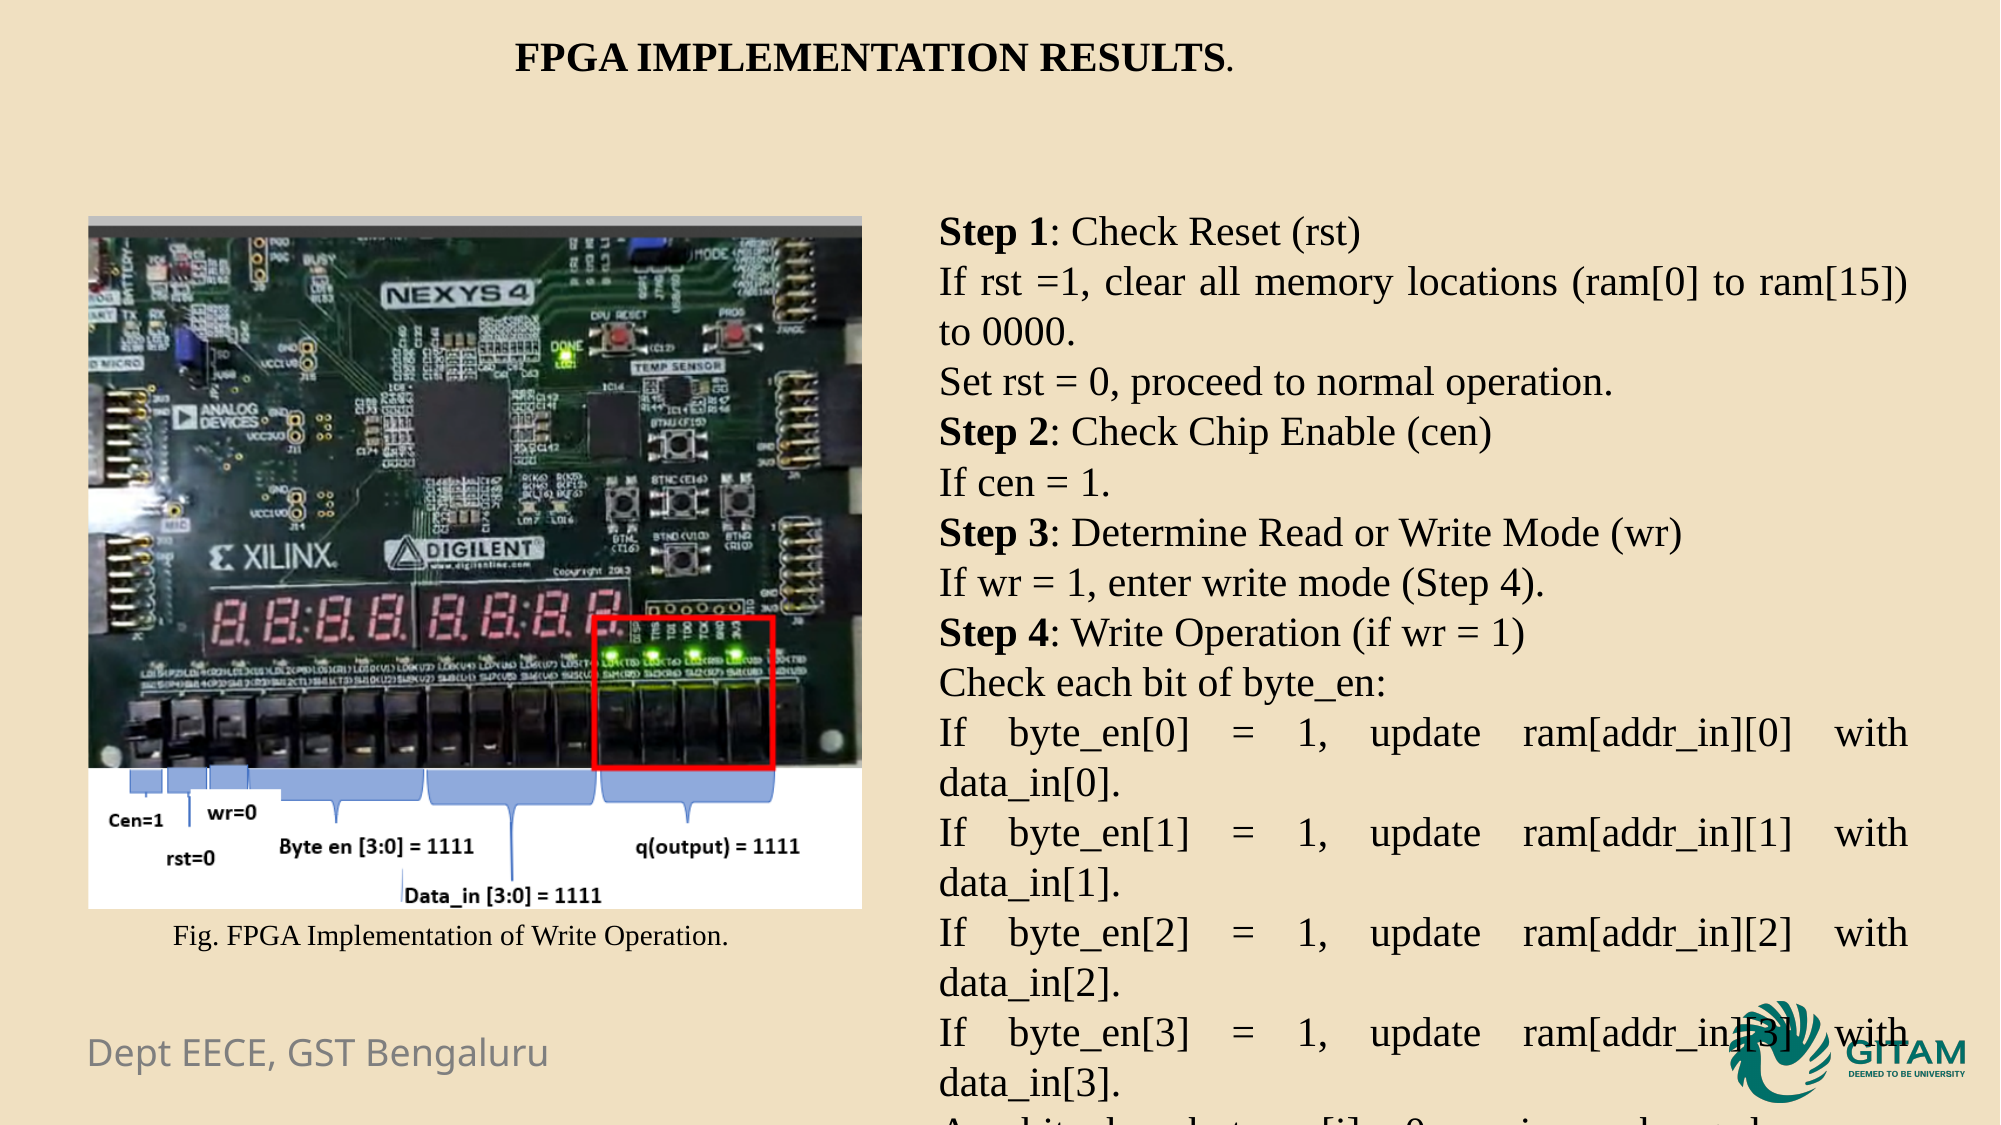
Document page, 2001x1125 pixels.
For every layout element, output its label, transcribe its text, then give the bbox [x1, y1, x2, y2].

text_box Fig. FPGA Implementation of Write Operation. [158, 908, 1159, 959]
text_box Step 1: Check Reset (rst) If rst =1, clear all memory locations (ram[0] to ram[15]) to 0000. Set rst = 0, proceed to normal operation. Step 2: Check Chip Enable (cen) If cen = 1. Step 3: Determine Read or Write Mode (wr) If wr = 1, enter write mode (Step 4). Step 4: Write Operation (if wr = 1) Check each bit of byte_en: If byte_en[0] = 1, update ram[addr_in][0] with data_in[0]. If byte_en[1] = 1, update ram[addr_in][1] with data_in[1]. If byte_en[2] = 1, update ram[addr_in][2] with data_in[2]. If byte_en[3] = 1, update ram[addr_in][3] with data_in[3]. Any bit where byte_en[i] = 0 remains unchanged. Step 5: Wait for Next Clock Cycle The process repeats on every clock cycle. [924, 196, 1925, 1125]
text_box FPGA IMPLEMENTATION RESULTS. [500, 21, 1500, 87]
picture [87, 215, 863, 910]
picture [1925, 1001, 1965, 1103]
